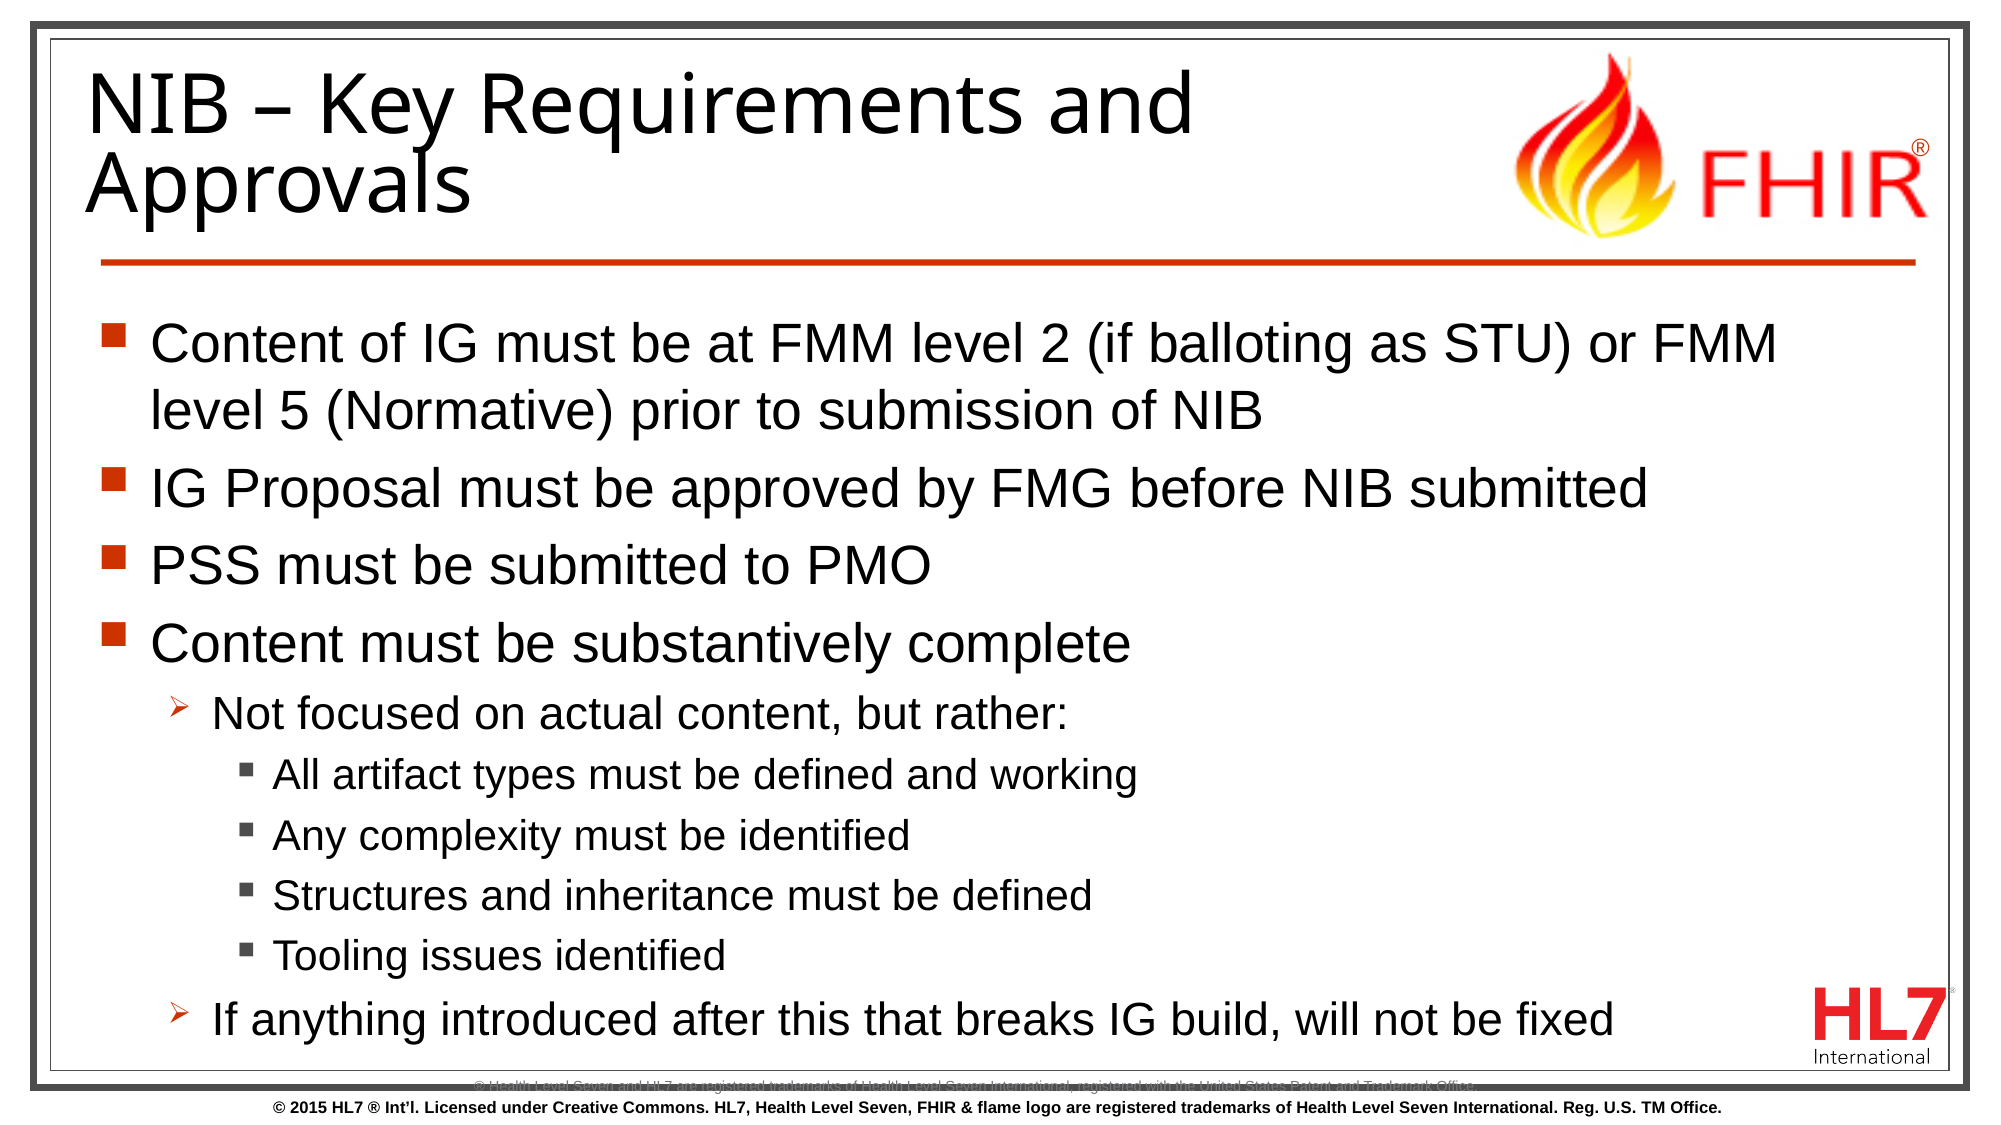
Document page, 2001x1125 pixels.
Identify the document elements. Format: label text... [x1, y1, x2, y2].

footer ® Health Level Seven and HL7 are registered trademarks of Health Level Seven International, registered with the United States Patent and Trademark Office. [459, 1062, 1525, 1102]
list Content of IG must be at FMM level 2 (if balloting as STU) or FMM level 5 (Normative) prior to submission of NIB IG Proposal must be approved by FMG before NIB submitted PSS must be submitted to PMO Content must be substantively complete Not focused on actual content, but rather: All artifact types must be defined and working Any complexity must be identified Structures and inheritance must be defined Tooling issues identified If anything introduced after this that breaks IG build, will not be fixed [83, 299, 1917, 1059]
picture [1771, 937, 1999, 1114]
picture [1498, 42, 1944, 249]
title NIB – Key Requirements and Approvals [70, 54, 1504, 244]
